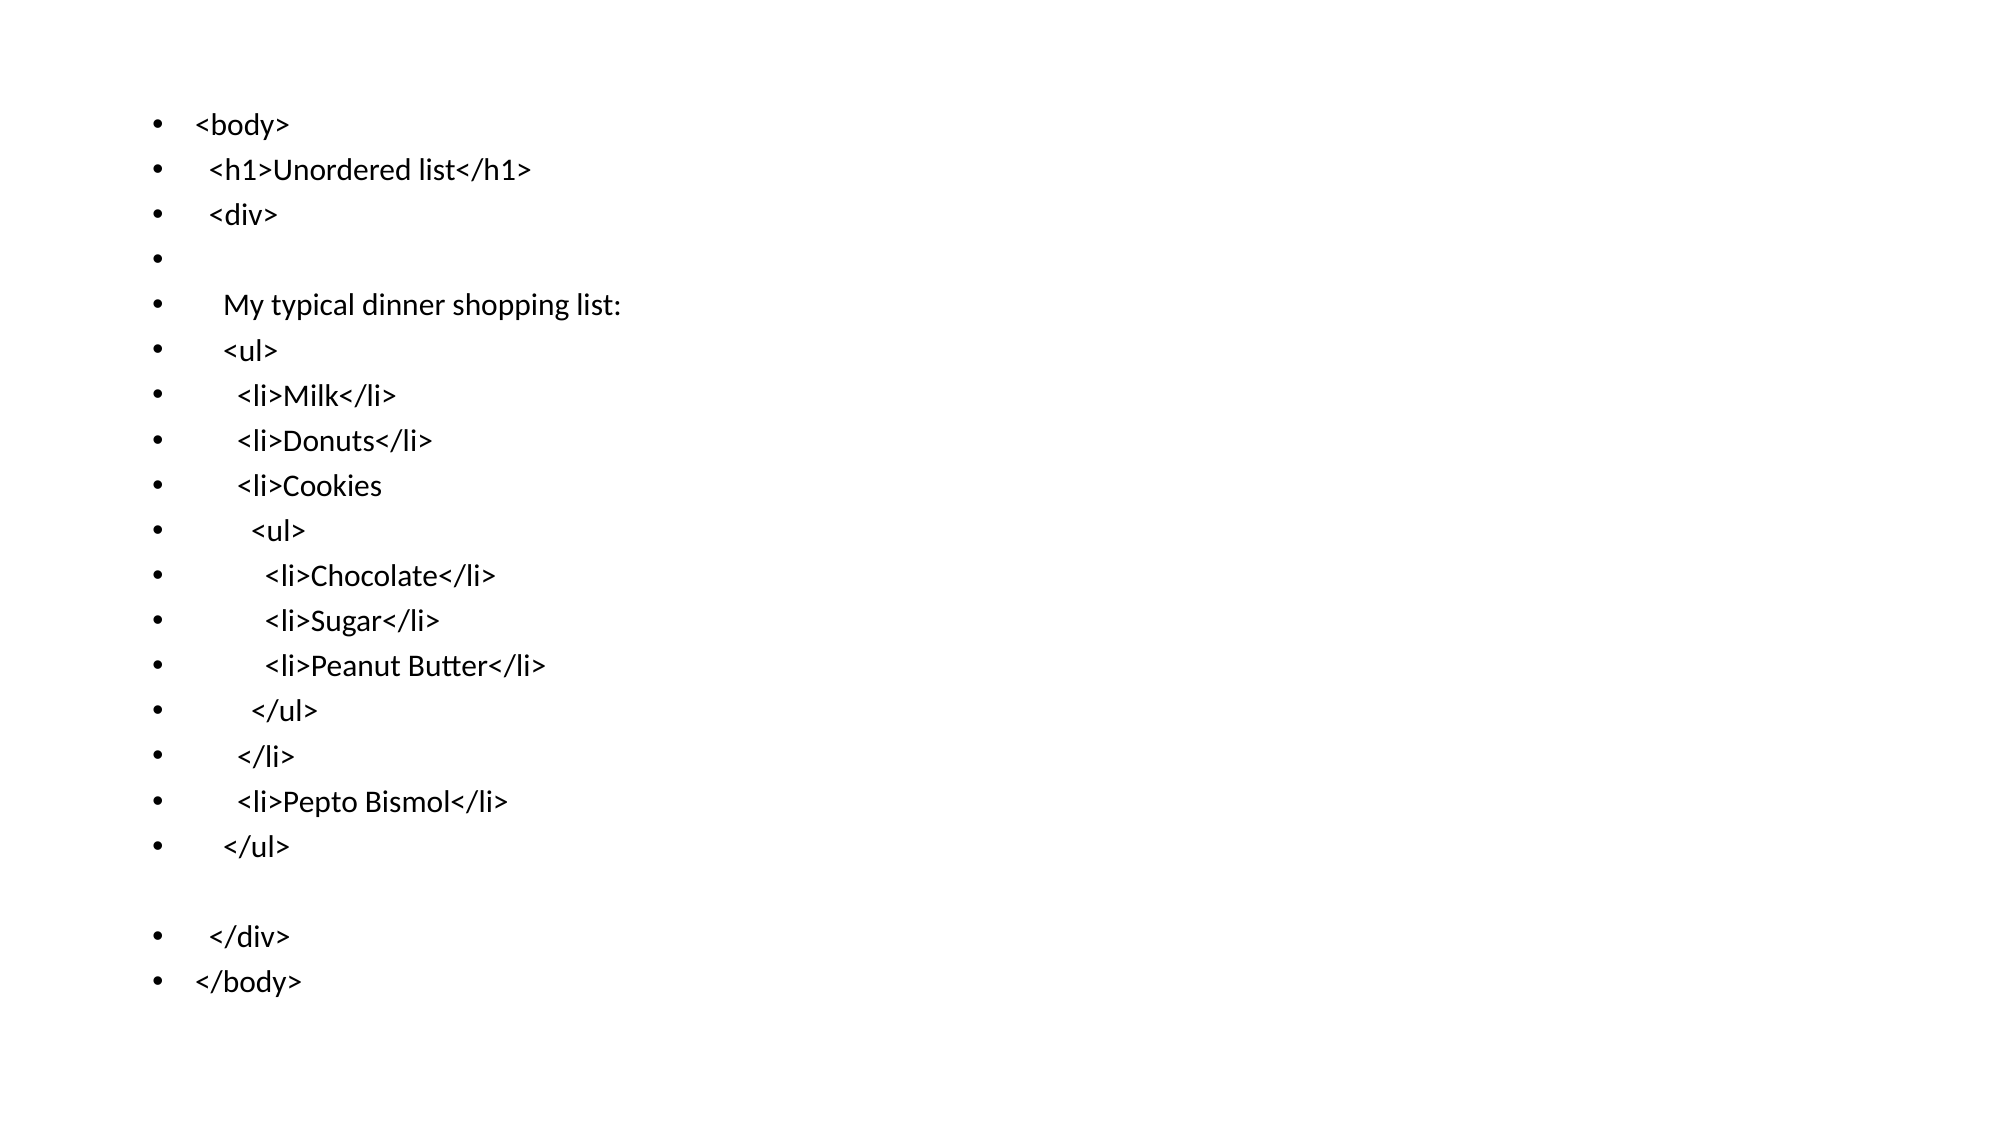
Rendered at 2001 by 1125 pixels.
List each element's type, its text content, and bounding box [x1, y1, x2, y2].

list <body> <h1>Unordered list</h1> <div> My typical dinner shopping list: <ul> <li>Milk</li> <li>Donuts</li> <li>Cookies <ul> <li>Chocolate</li> <li>Sugar</li> <li>Peanut Butter</li> </ul> </li> <li>Pepto Bismol</li> </ul> </div> </body> [137, 100, 1863, 1014]
